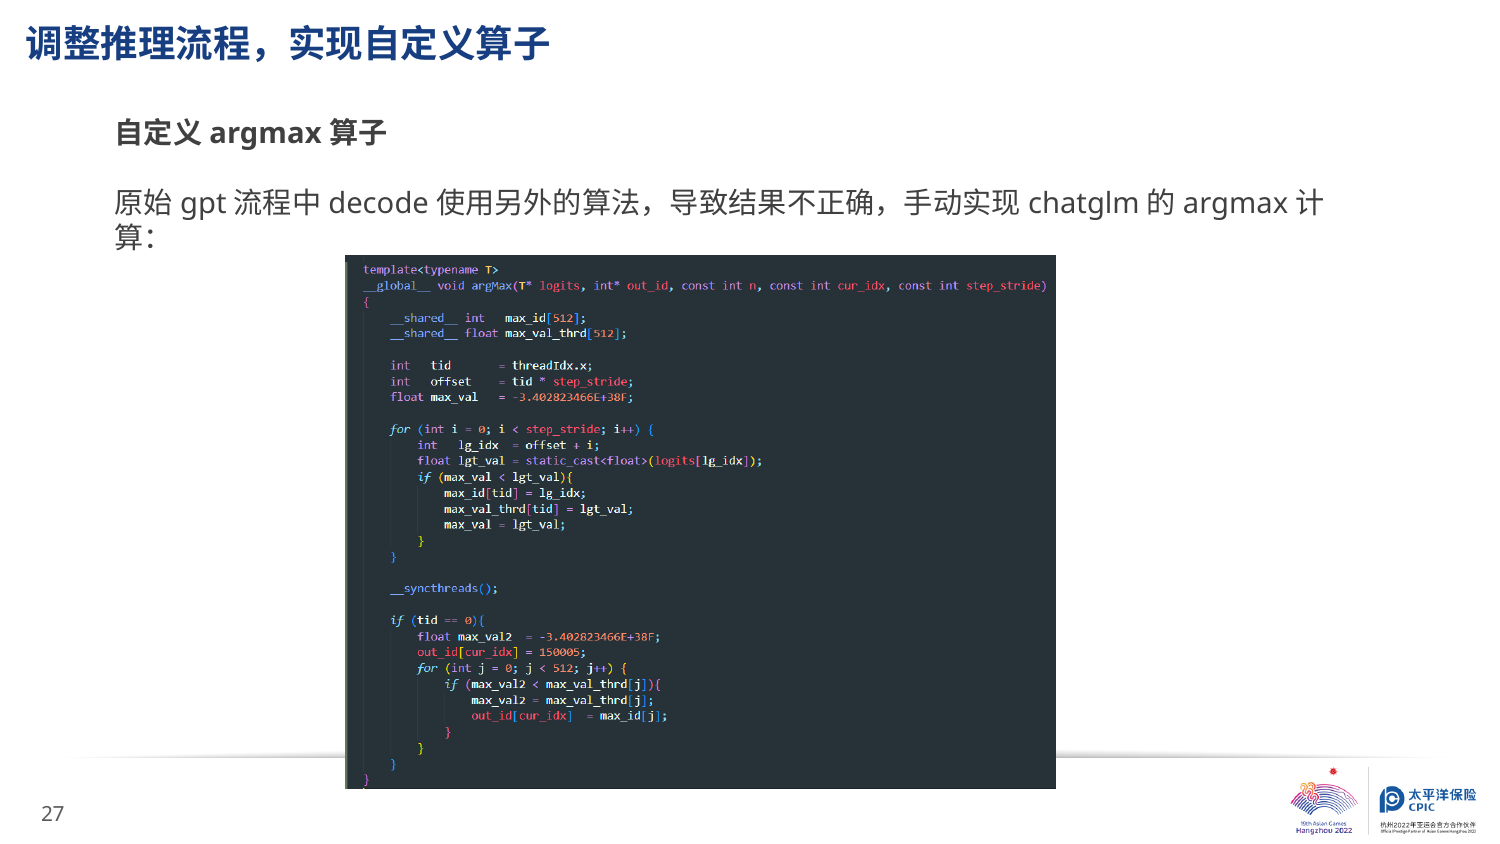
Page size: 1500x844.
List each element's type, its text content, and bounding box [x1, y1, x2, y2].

picture [45, 255, 1462, 789]
text_box 调整推理流程，实现自定义算子 [11, 12, 1490, 81]
picture [1286, 764, 1483, 838]
text_box 自定义argmax算子 原始gpt流程中decode使用另外的算法，导致结果不正确，手动实现chatglm的argmax计算： [99, 107, 1375, 262]
